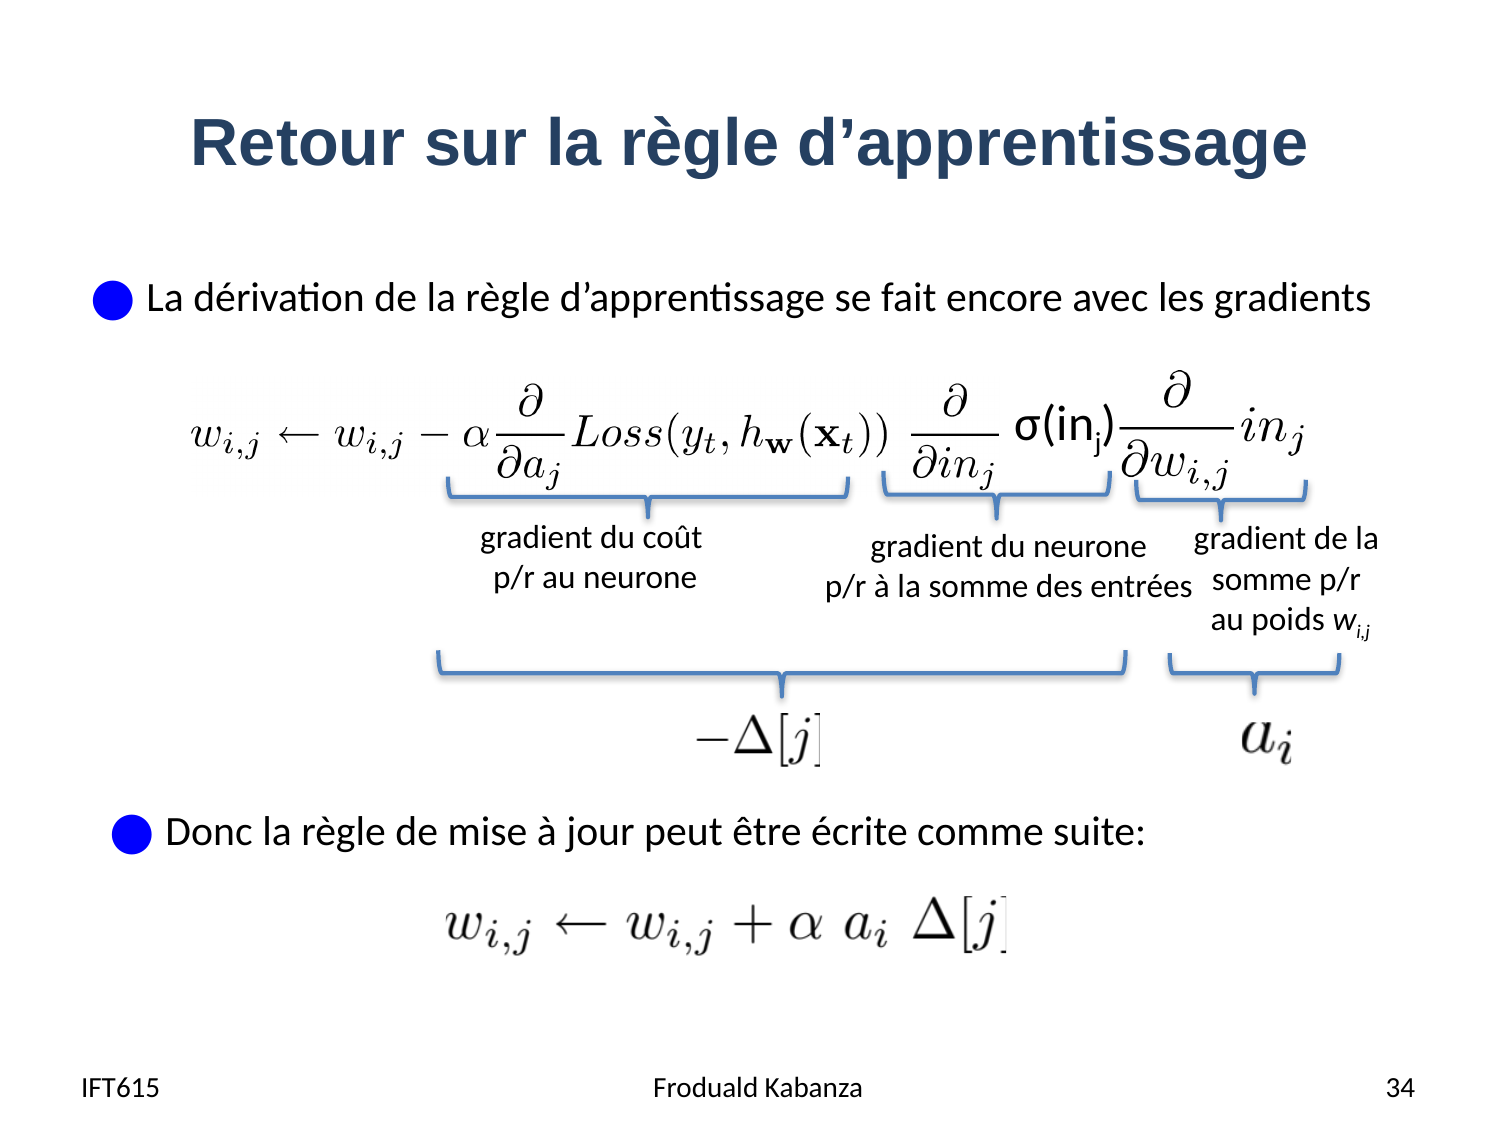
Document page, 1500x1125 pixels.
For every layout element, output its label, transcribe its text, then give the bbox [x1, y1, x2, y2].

text_box Donc la règle de mise à jour peut être écrite comme suite: [94, 737, 1381, 887]
slide_number 34 [1080, 1056, 1431, 1117]
text_box [1167, 652, 1342, 696]
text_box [190, 360, 1310, 497]
text_box gradient du coût p/r au neurone [465, 508, 726, 603]
picture [1241, 721, 1292, 766]
text_box gradient du neurone p/r à la somme des entrées [809, 516, 1178, 611]
picture [445, 895, 1007, 957]
text_box gradient de la somme p/r au poids wi,j [1178, 509, 1402, 650]
picture [695, 713, 821, 767]
text_box [436, 650, 1128, 699]
slide_number IFT615 [66, 1056, 356, 1117]
footer Froduald Kabanza [520, 1056, 996, 1117]
list La dérivation de la règle d’apprentissage se fait encore avec les gradients [75, 262, 1425, 333]
title Retour sur la règle d’apprentissage [75, 45, 1425, 233]
text_box [993, 505, 1000, 516]
